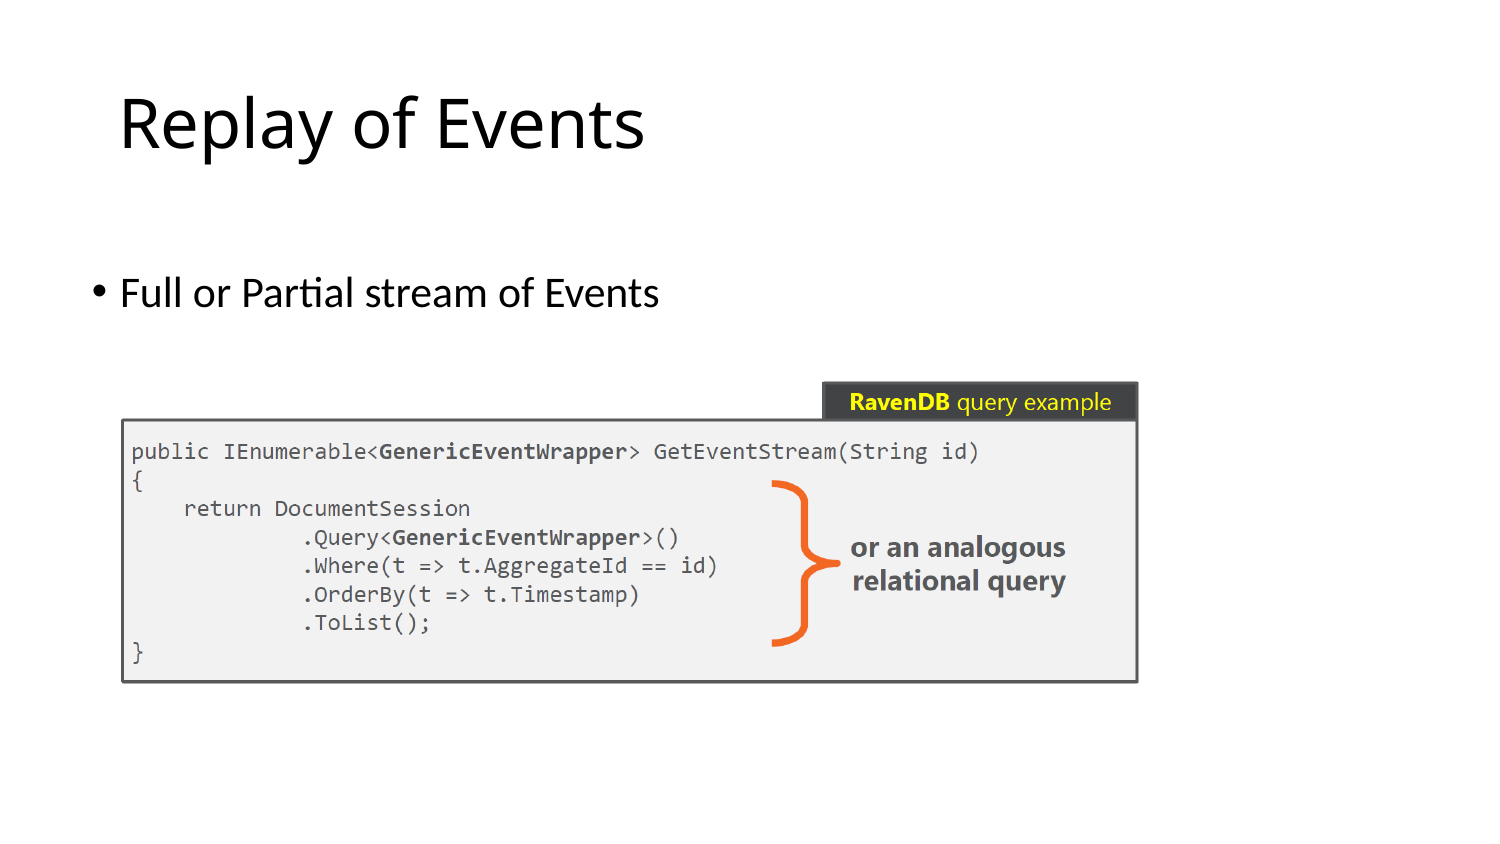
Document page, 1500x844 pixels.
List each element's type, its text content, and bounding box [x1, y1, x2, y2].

picture [117, 371, 1149, 691]
title Replay of Events [103, 44, 1397, 208]
list Full or Partial stream of Events [76, 261, 1247, 801]
